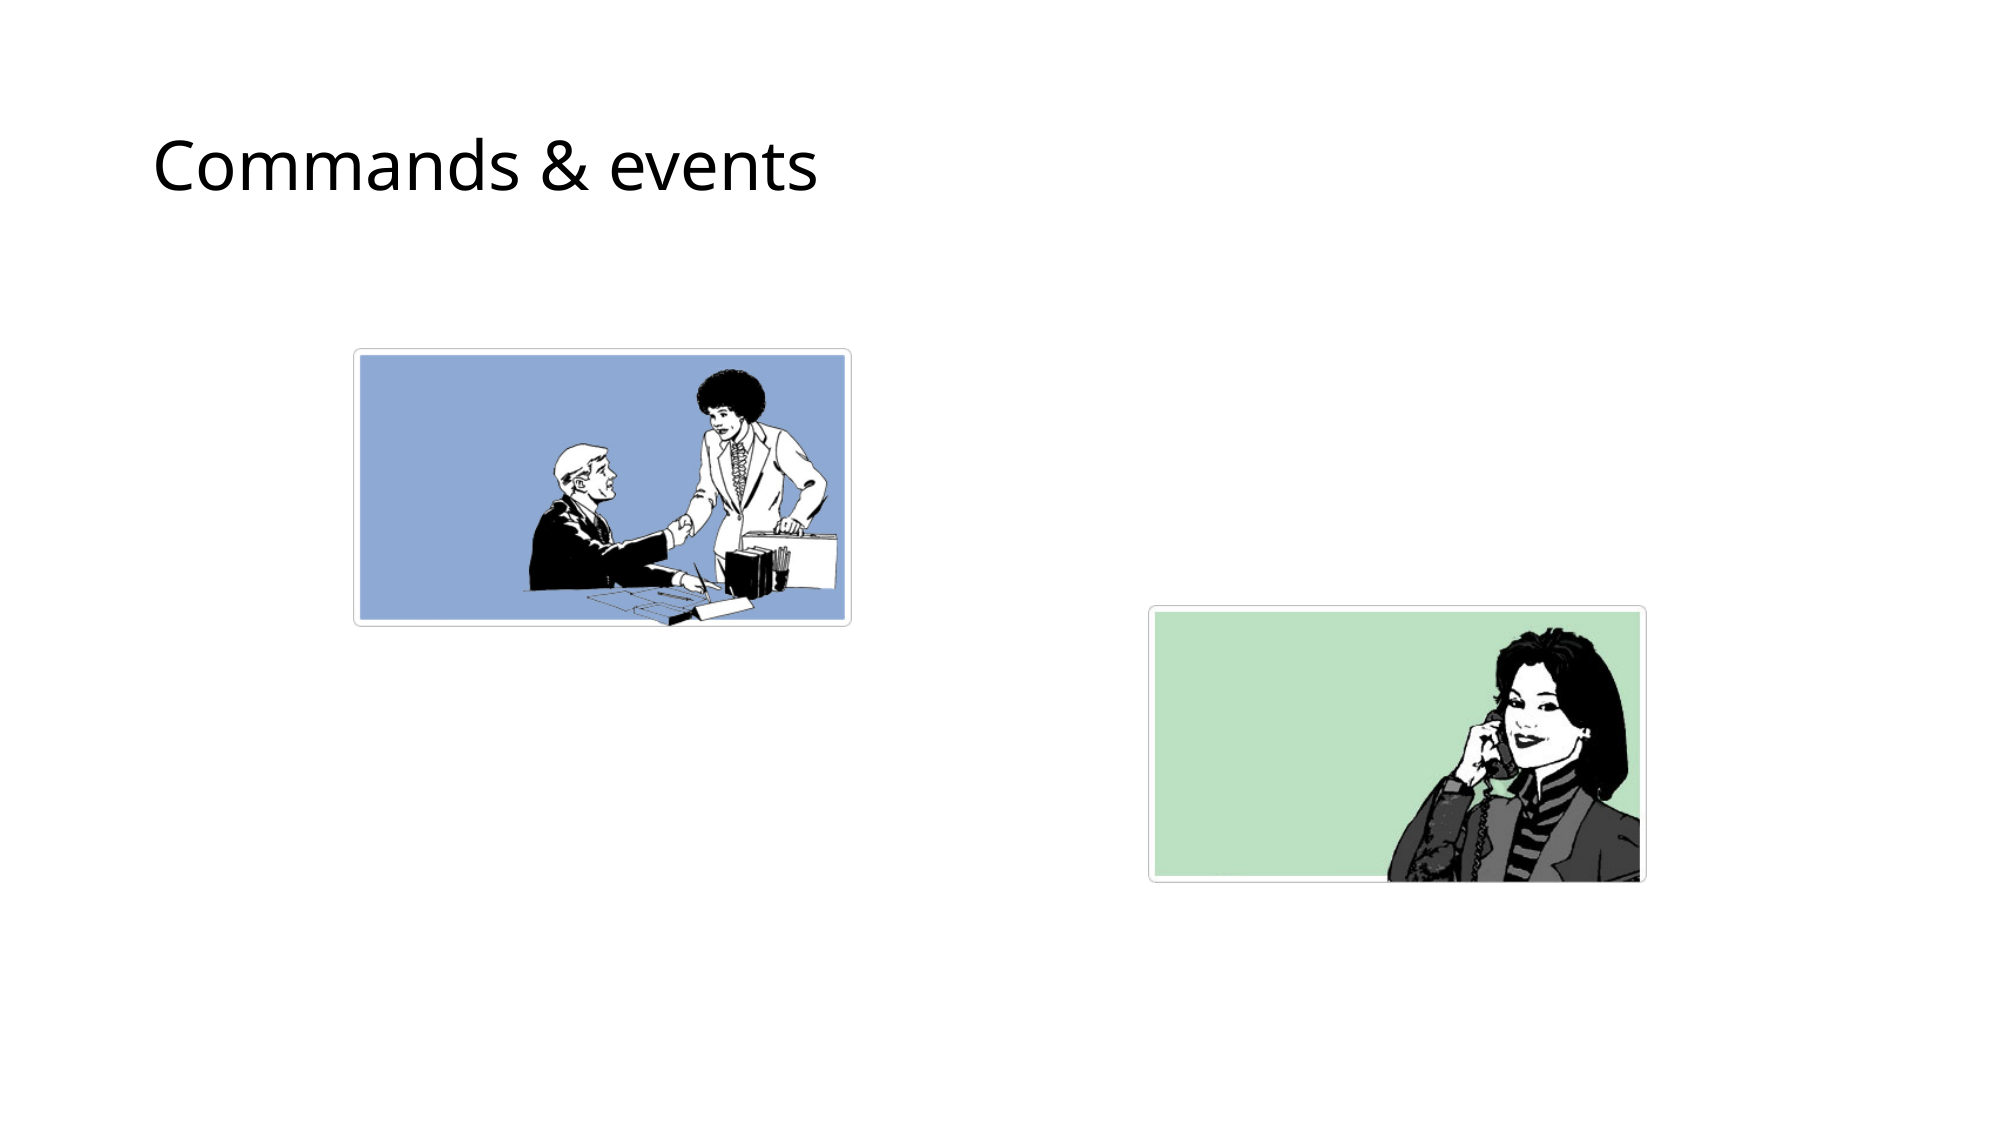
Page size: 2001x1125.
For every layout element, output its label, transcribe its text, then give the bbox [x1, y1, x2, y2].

picture [353, 348, 852, 627]
title Commands & events [137, 59, 1863, 278]
picture [1148, 605, 1647, 883]
